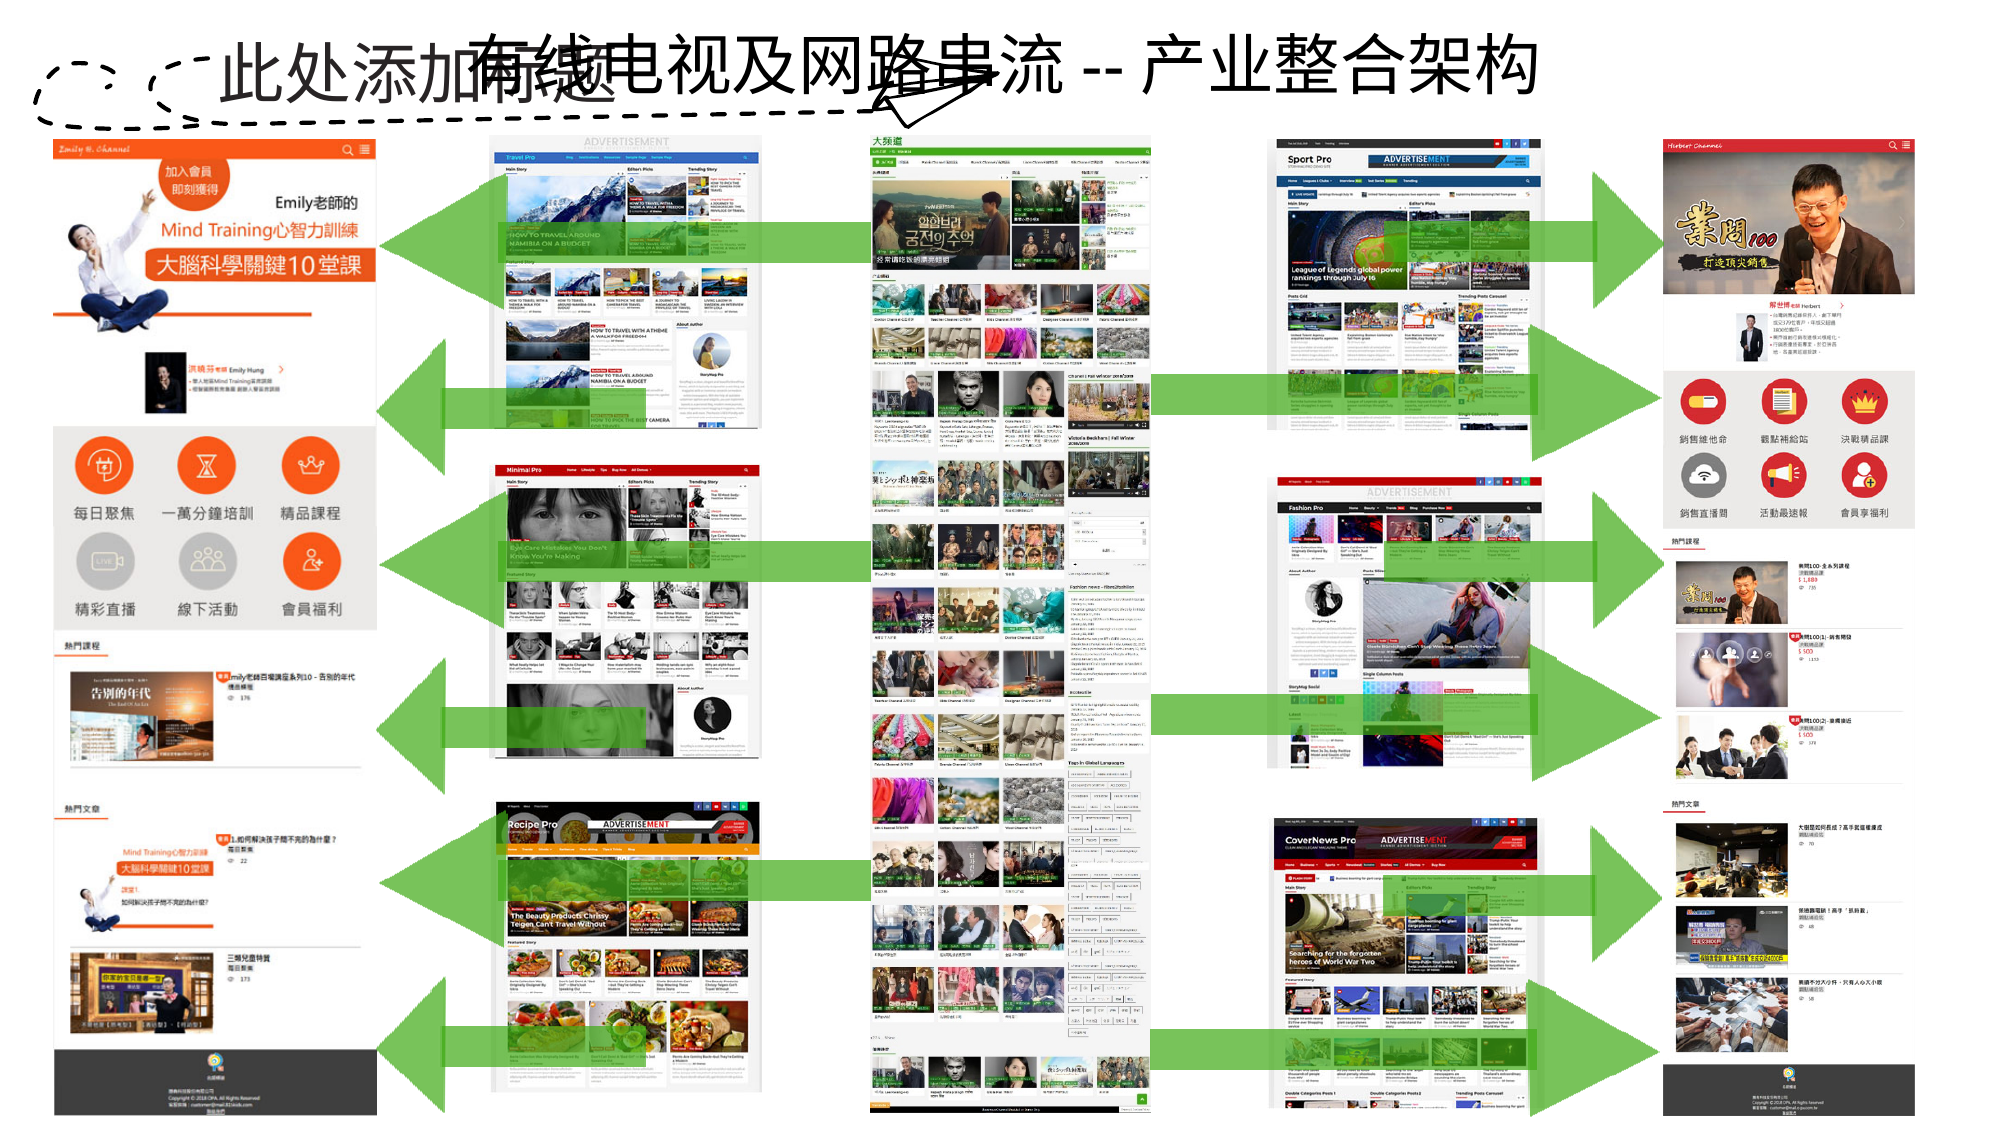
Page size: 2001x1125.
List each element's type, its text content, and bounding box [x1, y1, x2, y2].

text_box 有线电视及网路串流--产业整合架构 [450, 15, 1676, 110]
picture [53, 135, 1915, 1120]
